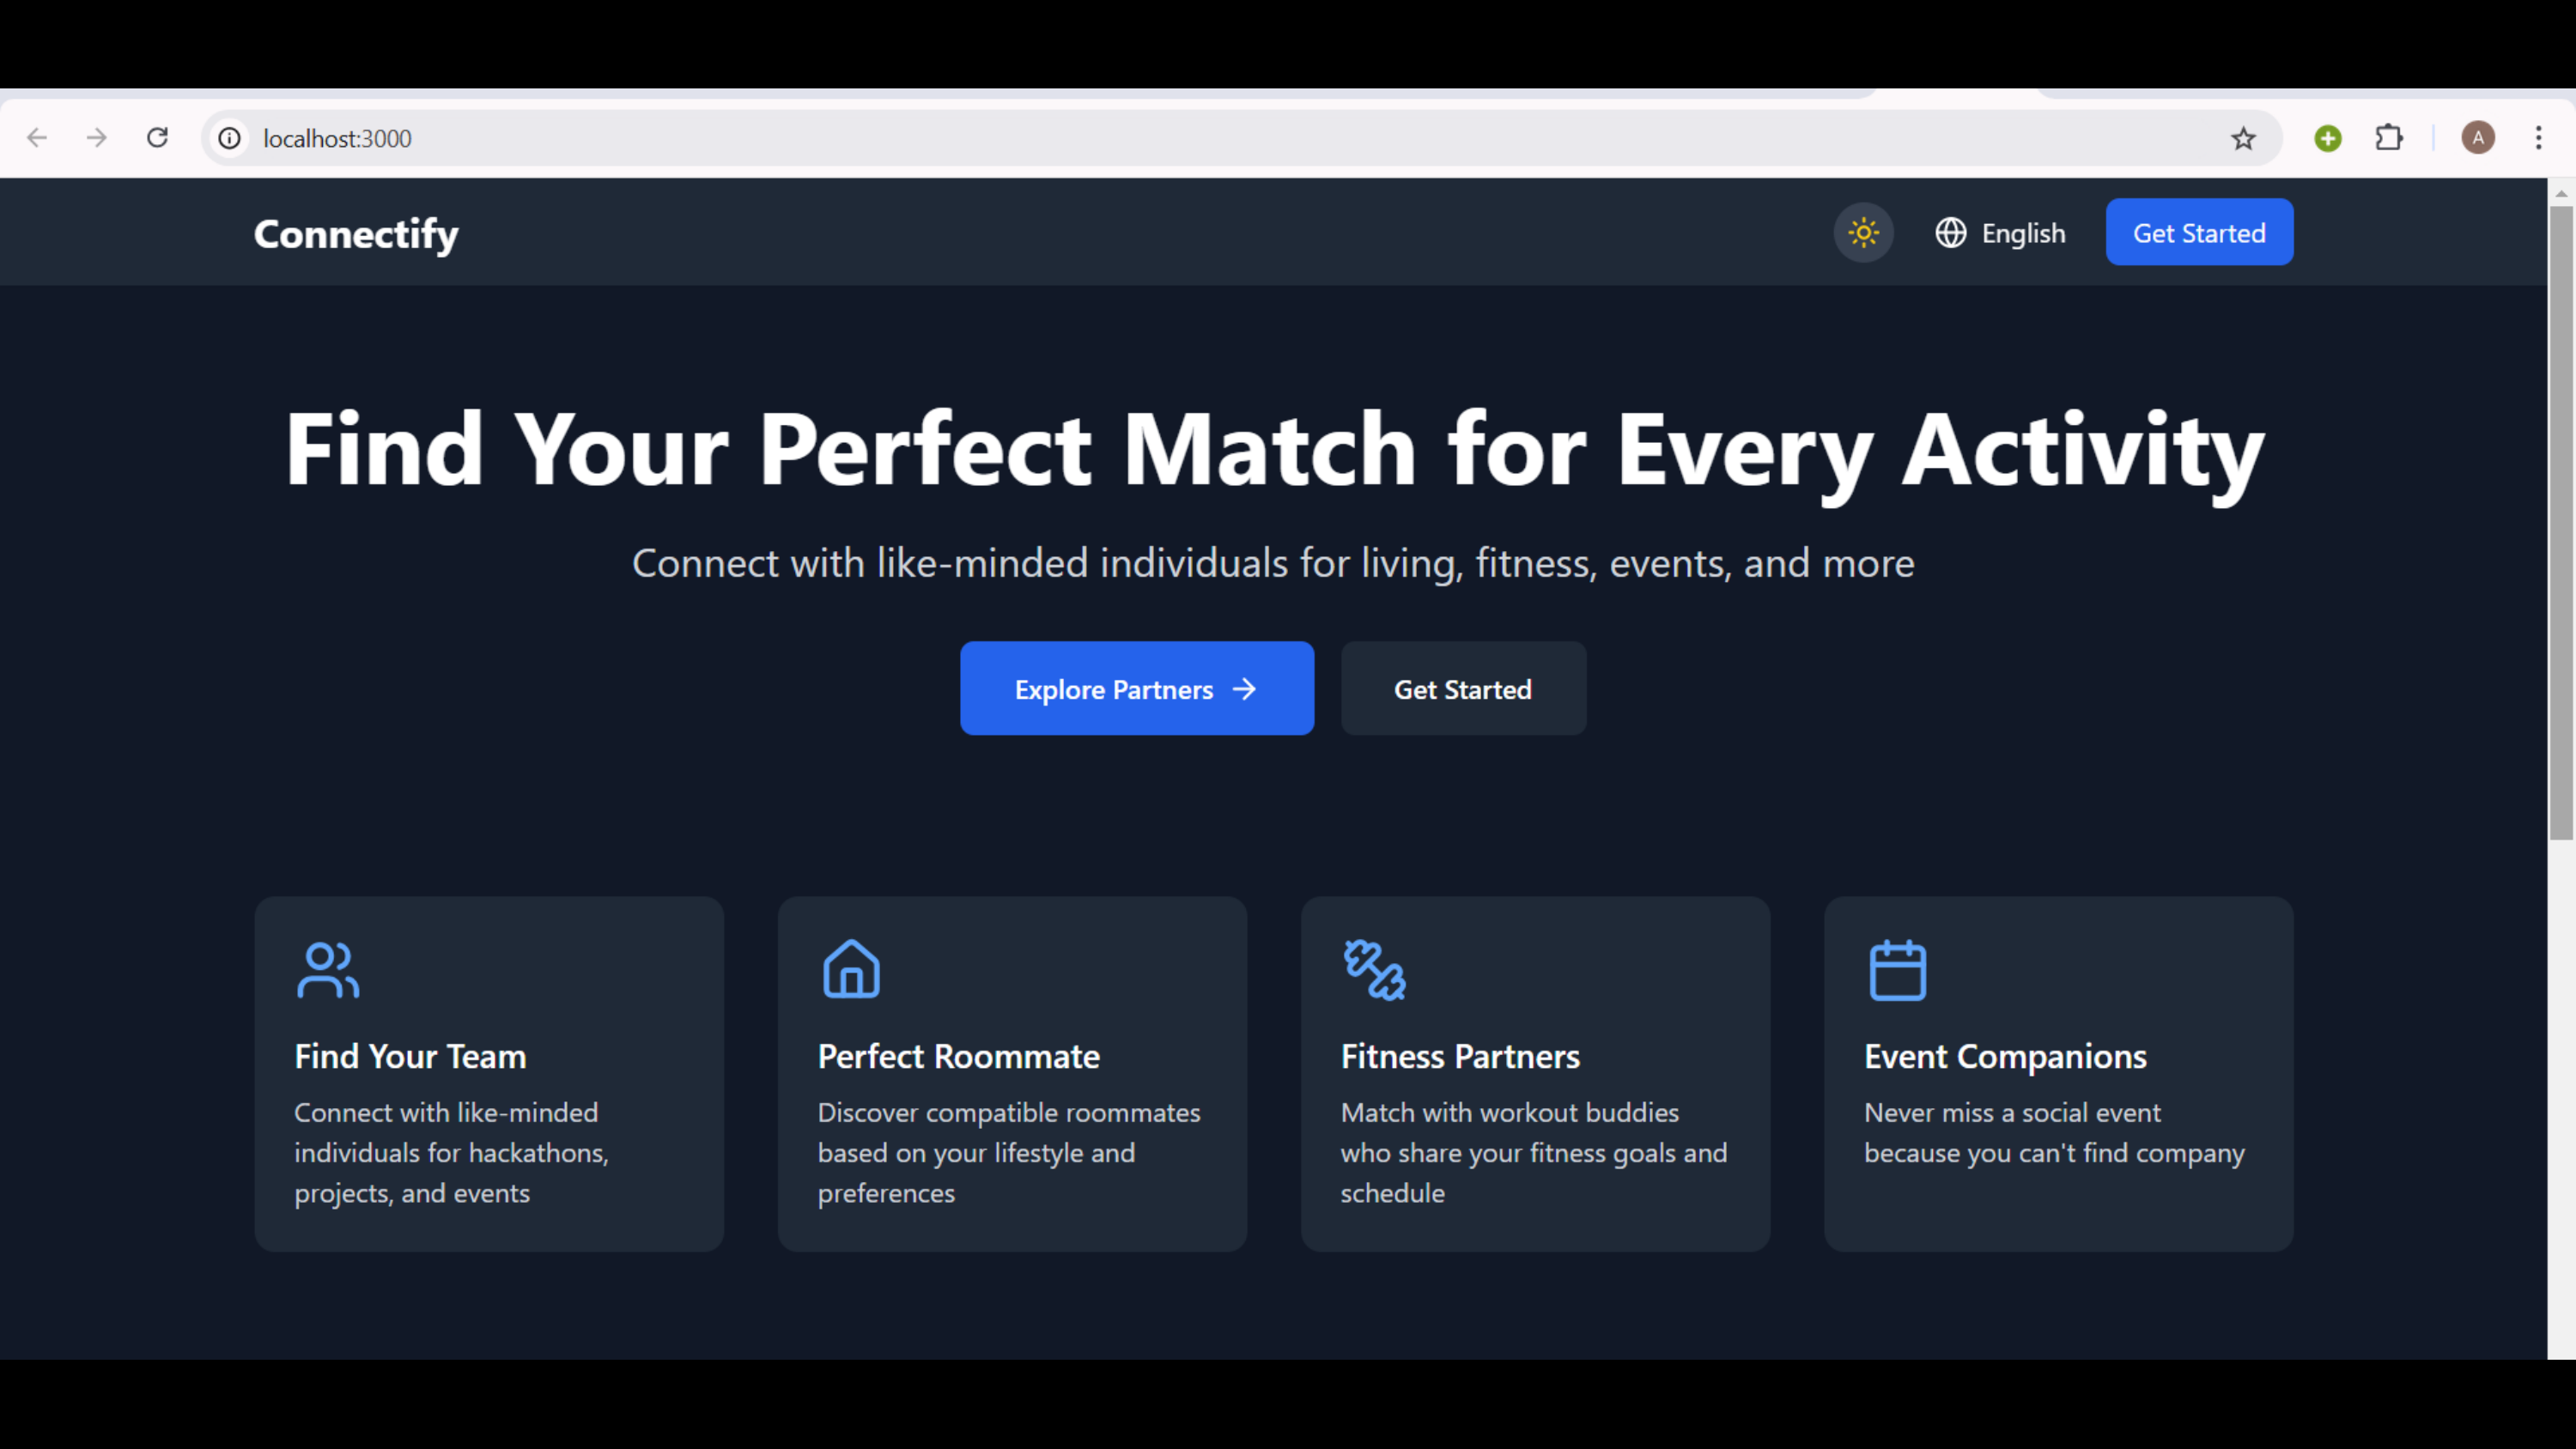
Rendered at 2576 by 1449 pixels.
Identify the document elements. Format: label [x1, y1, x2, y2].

text_box [0, 88, 2576, 1360]
